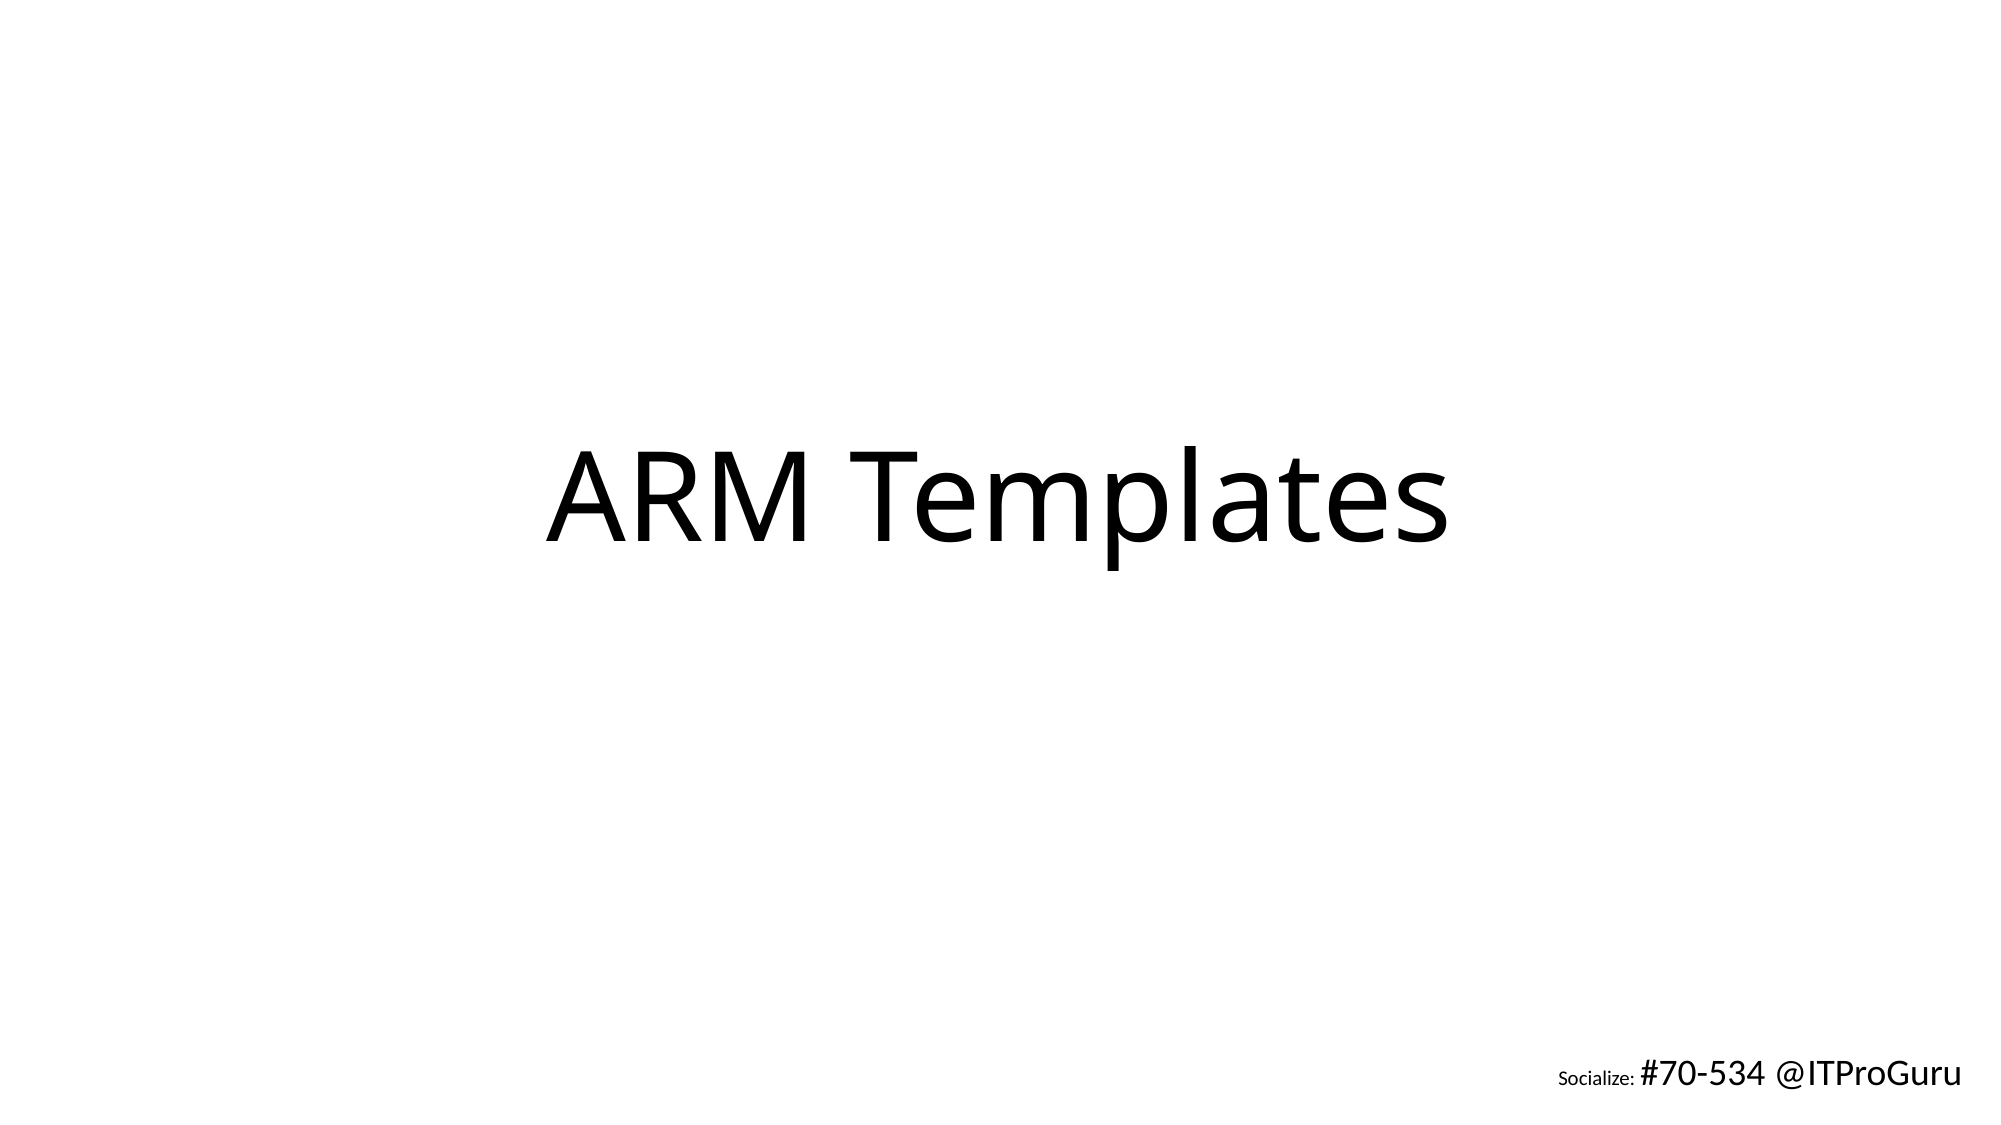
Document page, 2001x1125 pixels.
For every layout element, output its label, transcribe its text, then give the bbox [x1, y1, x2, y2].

title ARM Templates [249, 184, 1750, 576]
